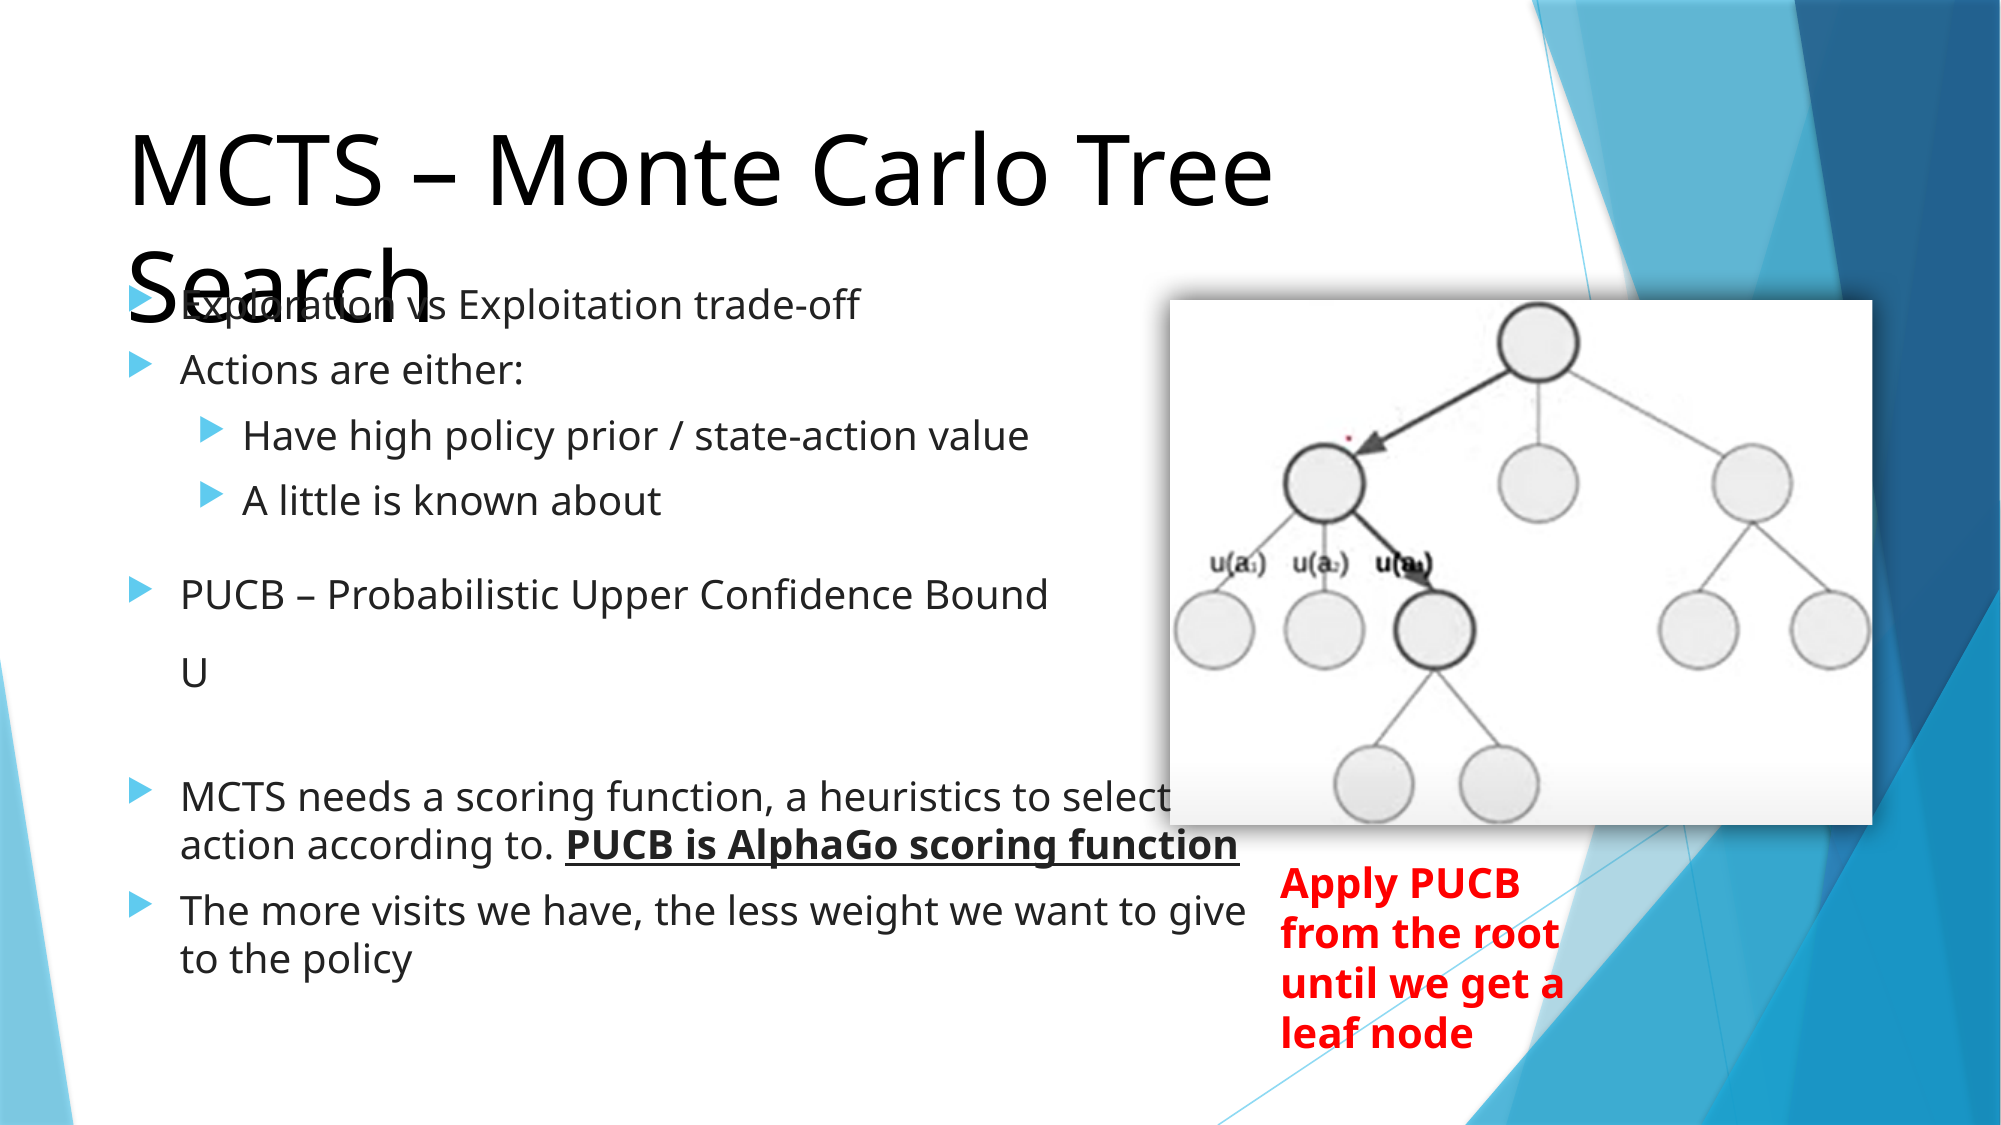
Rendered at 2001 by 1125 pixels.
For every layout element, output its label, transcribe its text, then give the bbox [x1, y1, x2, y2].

picture [1169, 299, 1873, 826]
title MCTS – Monte Carlo Tree Search [111, 99, 1522, 211]
text_box Apply PUCB from the root until we get a leaf node [1265, 849, 1630, 1064]
